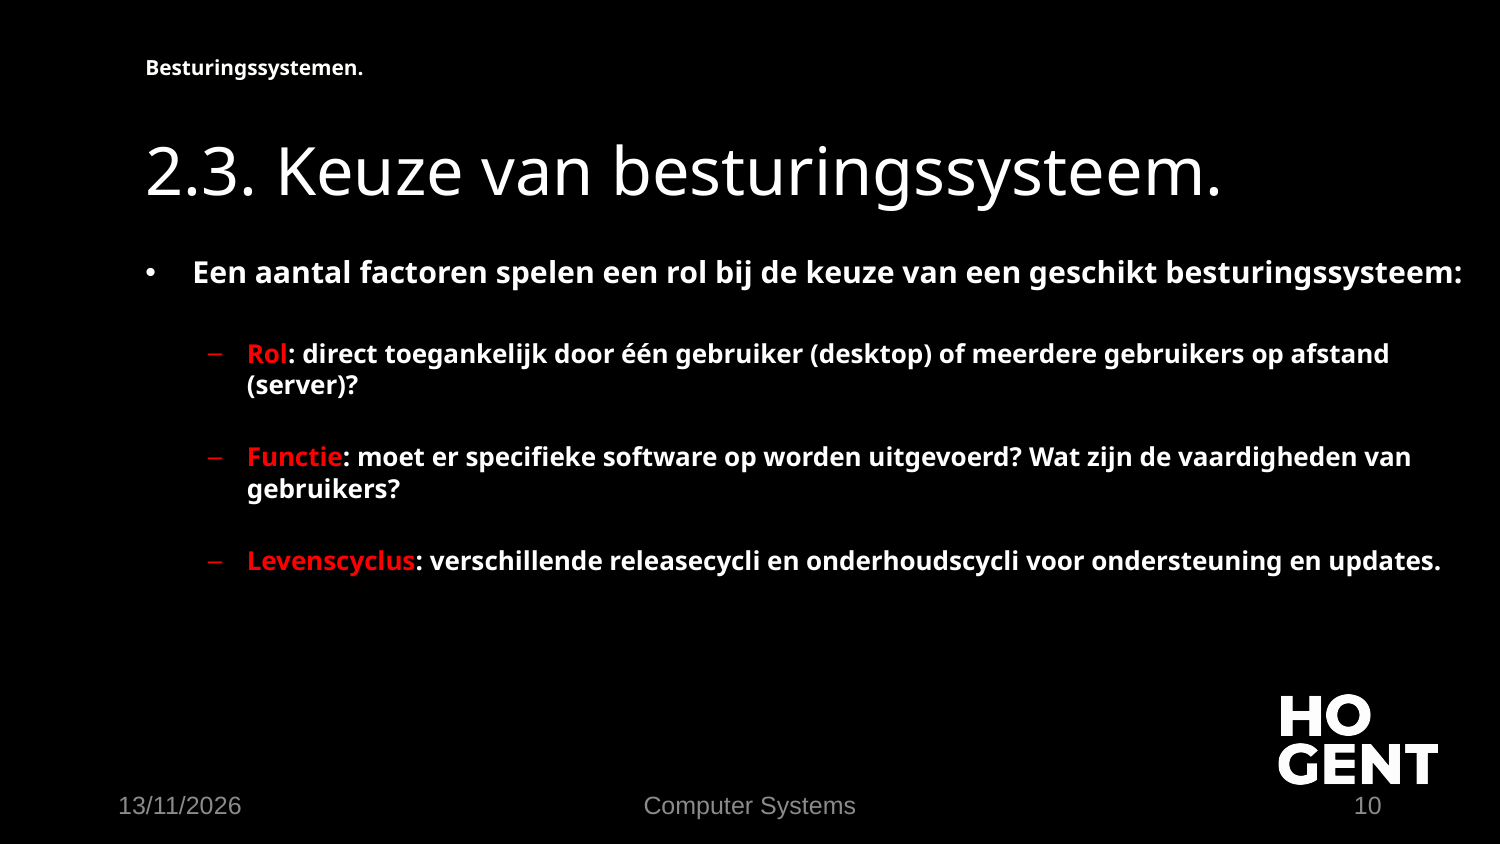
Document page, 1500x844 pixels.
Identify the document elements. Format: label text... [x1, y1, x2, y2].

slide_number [103, 782, 441, 828]
list Besturingssystemen. [130, 46, 806, 100]
footer Computer Systems [496, 782, 1004, 828]
slide_number 10 [1059, 782, 1397, 828]
list Een aantal factoren spelen een rol bij de keuze van een geschikt besturingssysteem: Rol: direct toegankelijk door één gebruiker (desktop) of meerdere gebruikers op afstand (server)? Functie: moet er specifieke software op worden uitgevoerd? Wat zijn de vaardigheden van gebruikers? Levenscyclus: verschillende releasecycli en onderhoudscycli voor ondersteuning en updates. [130, 245, 1481, 658]
title 2.3. Keuze van besturingssysteem. [130, 121, 1418, 223]
